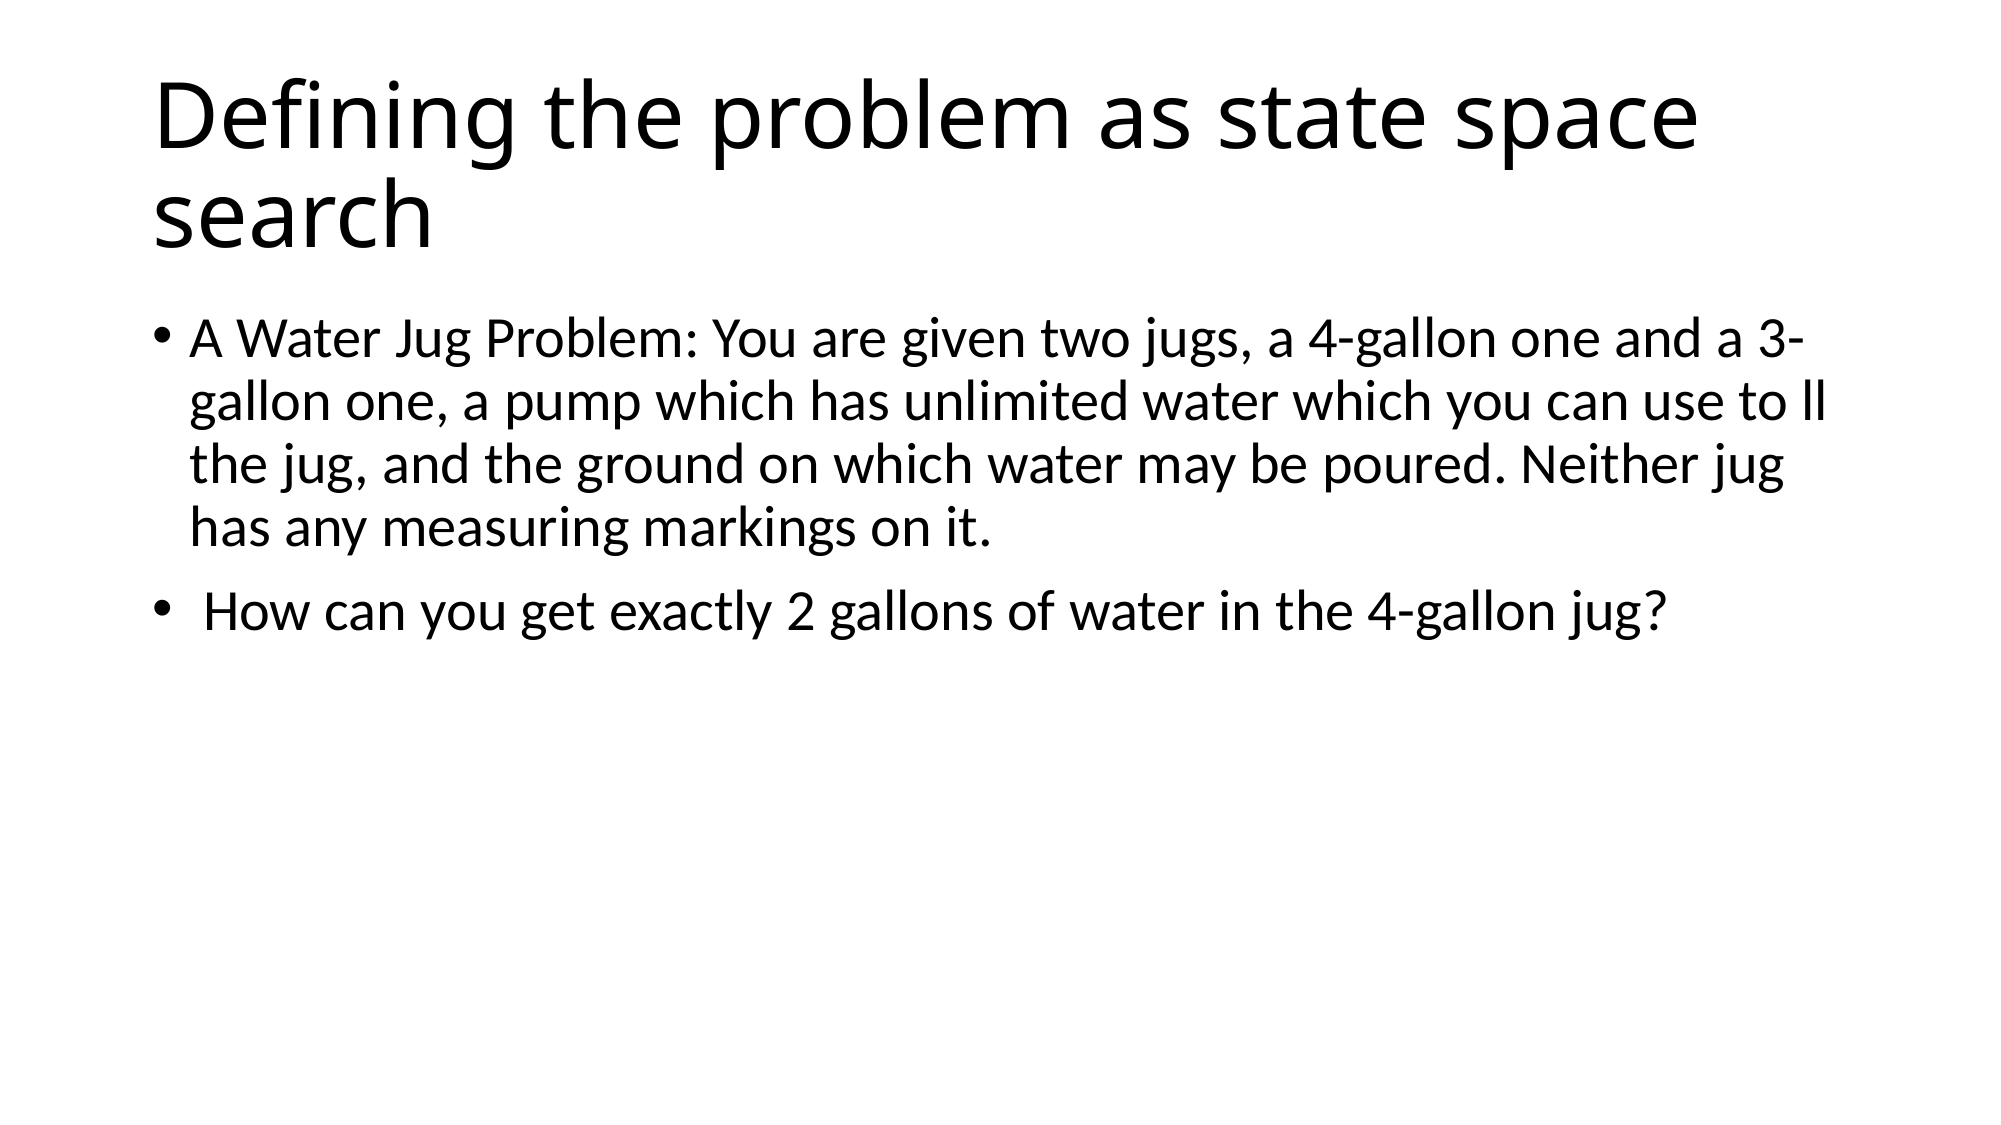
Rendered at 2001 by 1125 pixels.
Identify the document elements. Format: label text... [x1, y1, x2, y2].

title Defining the problem as state space search [137, 59, 1863, 278]
list A Water Jug Problem: You are given two jugs, a 4-gallon one and a 3-gallon one, a pump which has unlimited water which you can use to ll the jug, and the ground on which water may be poured. Neither jug has any measuring markings on it. How can you get exactly 2 gallons of water in the 4-gallon jug? [137, 299, 1863, 1014]
